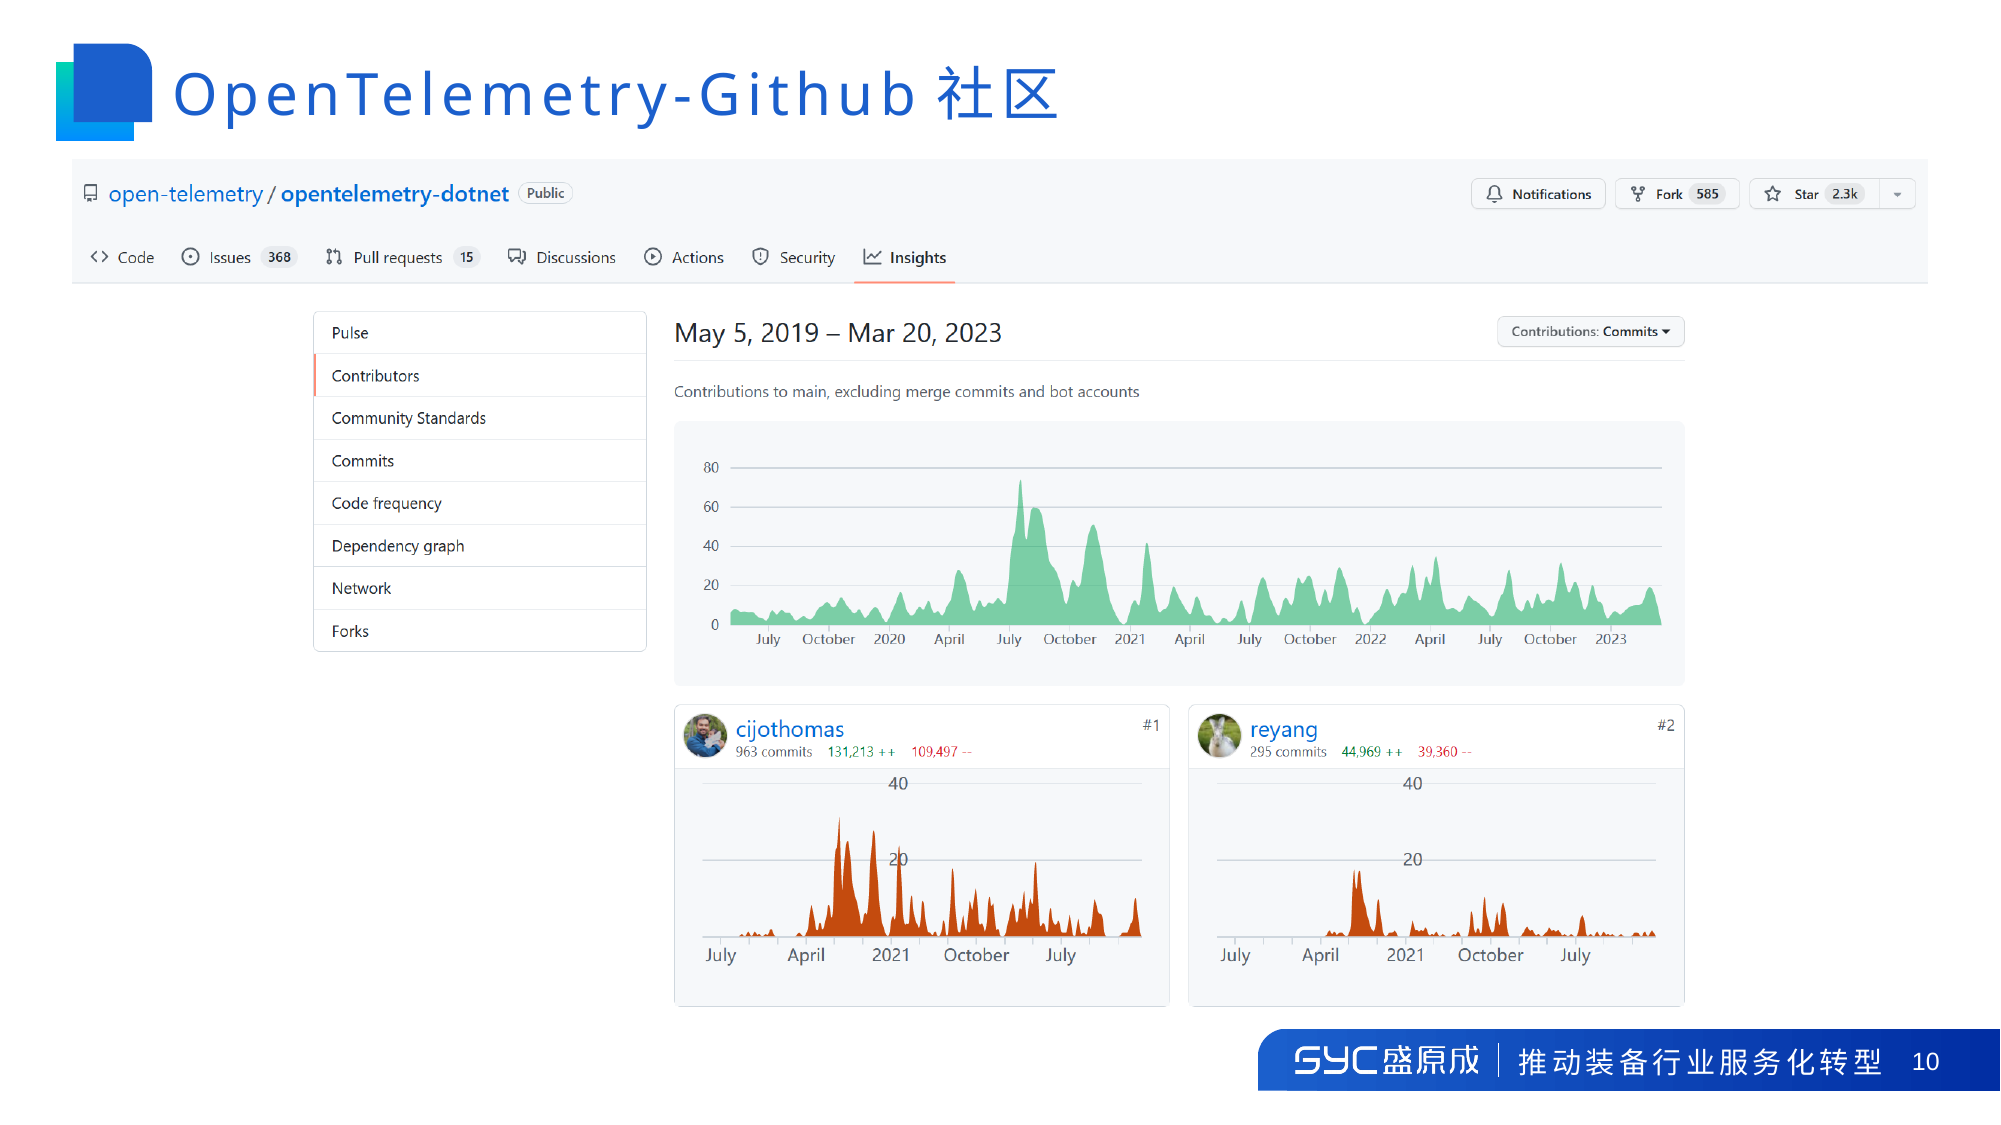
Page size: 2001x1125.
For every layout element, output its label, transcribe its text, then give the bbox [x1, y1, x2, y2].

title OpenTelemetry-Github社区 [157, 38, 1883, 146]
picture [1289, 1034, 1484, 1084]
picture [72, 159, 1928, 1018]
